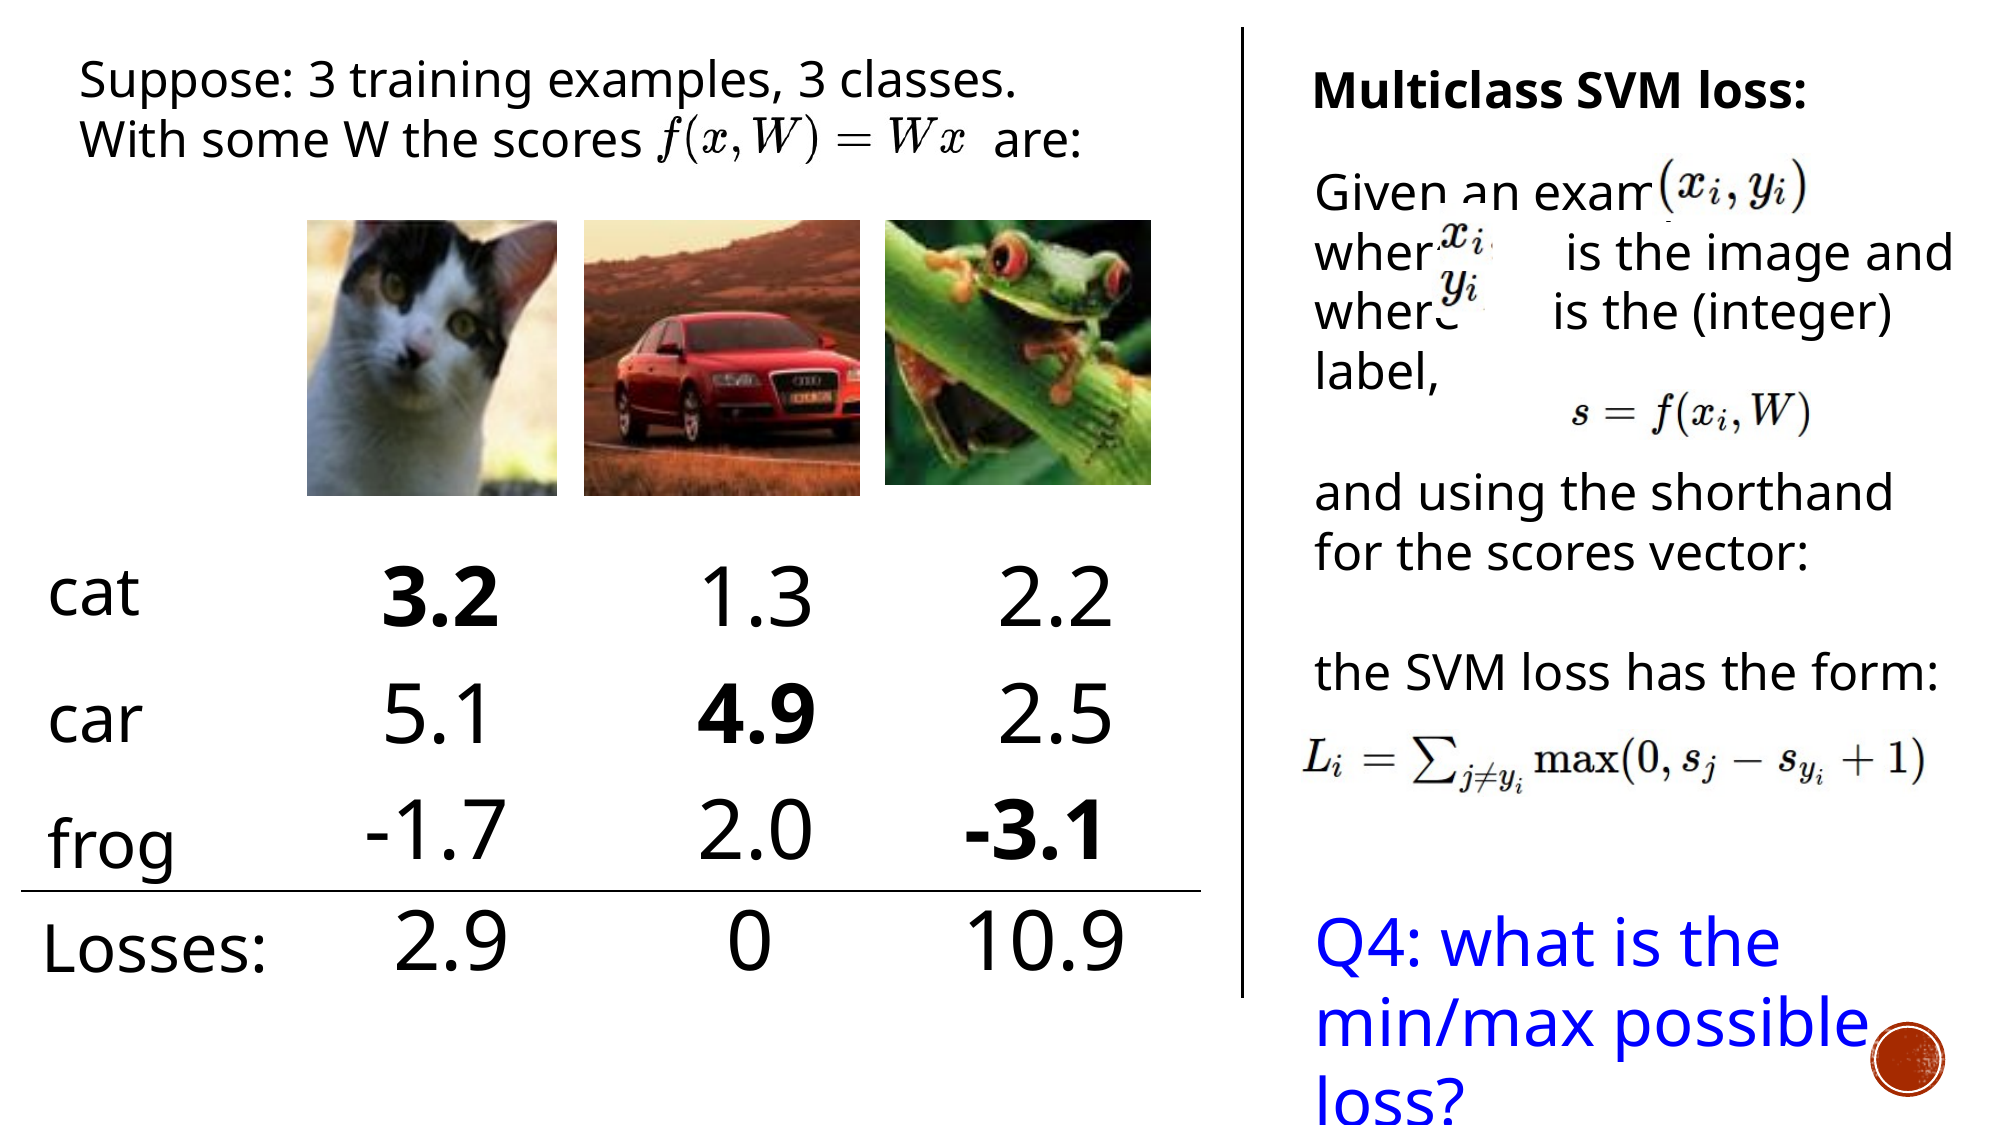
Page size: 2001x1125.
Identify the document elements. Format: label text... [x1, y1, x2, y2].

text_box 5.1 [361, 639, 627, 718]
text_box 2.5 [977, 639, 1241, 718]
text_box 2.0 [677, 756, 943, 835]
text_box Suppose: 3 training examples, 3 classes. With some W the scores are: [59, 27, 1695, 105]
slide_number 10 [1422, 1020, 1543, 1107]
text_box 1.3 [677, 522, 943, 601]
text_box 0 [706, 867, 898, 954]
text_box -3.1 [944, 756, 1210, 835]
text_box 2.9 [373, 867, 564, 954]
text_box car [27, 655, 315, 716]
picture [885, 220, 1151, 485]
text_box frog [27, 782, 315, 842]
text_box -1.7 [344, 756, 610, 835]
text_box Given an example where is the image and where is the (integer) label, and using the shorthand for the scores vector: the SVM loss has the form: Q4: what is the min/max possible loss? [1295, 140, 1980, 774]
picture [1652, 153, 1811, 221]
picture [1301, 729, 1928, 797]
picture [1431, 203, 1493, 318]
text_box 10.9 [942, 867, 1164, 954]
text_box cat [27, 529, 315, 589]
picture [650, 105, 968, 172]
picture [1570, 389, 1811, 440]
text_box 4.9 [677, 639, 943, 718]
text_box 3.2 [361, 522, 627, 601]
text_box Multiclass SVM loss: [1291, 38, 1996, 142]
text_box Losses: [21, 885, 297, 964]
text_box 2.2 [977, 522, 1241, 601]
picture [307, 220, 557, 496]
picture [584, 220, 860, 496]
